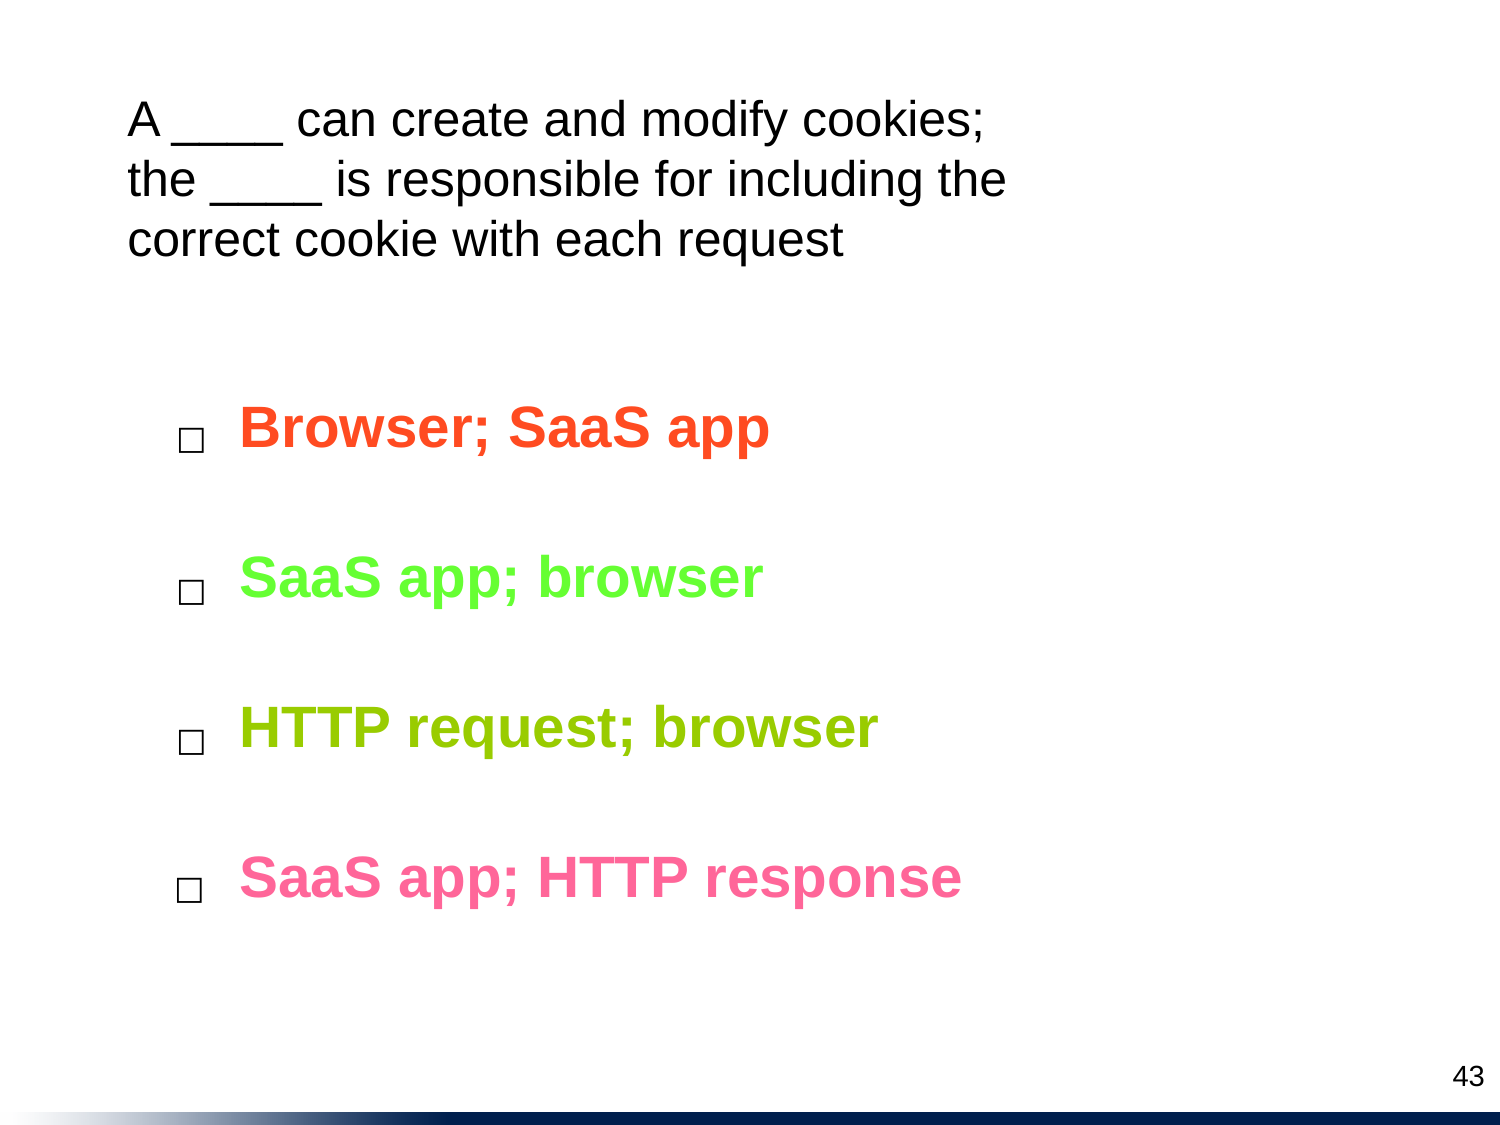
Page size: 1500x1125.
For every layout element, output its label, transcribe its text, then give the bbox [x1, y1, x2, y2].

slide_number 43 [1149, 1049, 1500, 1125]
text_box A ____ can create and modify cookies; the ____ is responsible for including the correct cookie with each request [112, 79, 1063, 274]
picture [0, 1112, 1149, 1125]
text_box SaaS app; browser [225, 531, 1325, 617]
text_box ☐ [159, 845, 220, 921]
text_box ☐ [161, 698, 222, 774]
text_box HTTP request; browser [225, 681, 1325, 767]
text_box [157, 381, 1326, 468]
text_box SaaS app; HTTP response [225, 831, 1325, 917]
text_box ☐ [161, 548, 222, 624]
